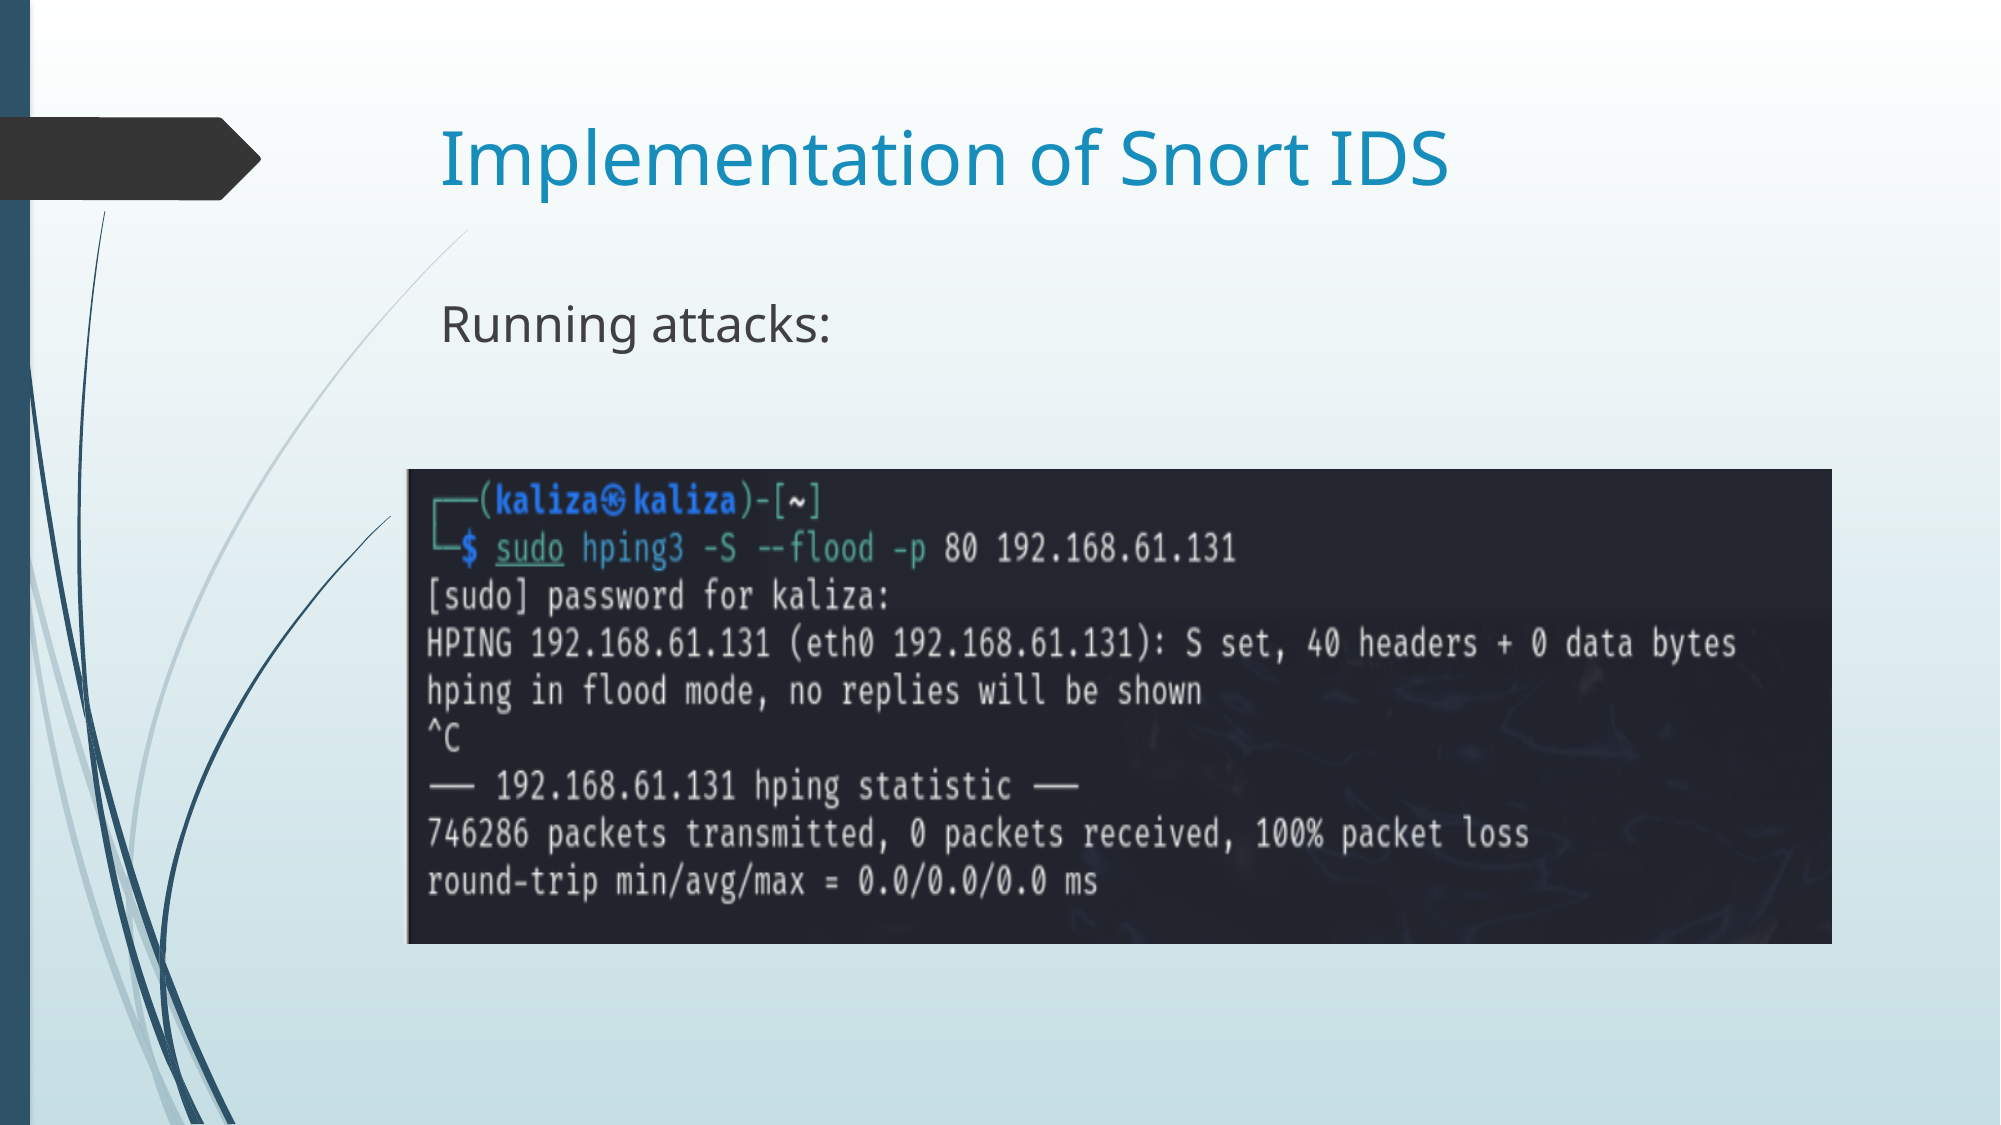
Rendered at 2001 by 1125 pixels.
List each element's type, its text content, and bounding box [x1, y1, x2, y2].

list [404, 469, 1832, 945]
list Running attacks: [425, 265, 1775, 360]
title Implementation of Snort IDS [425, 102, 1888, 313]
